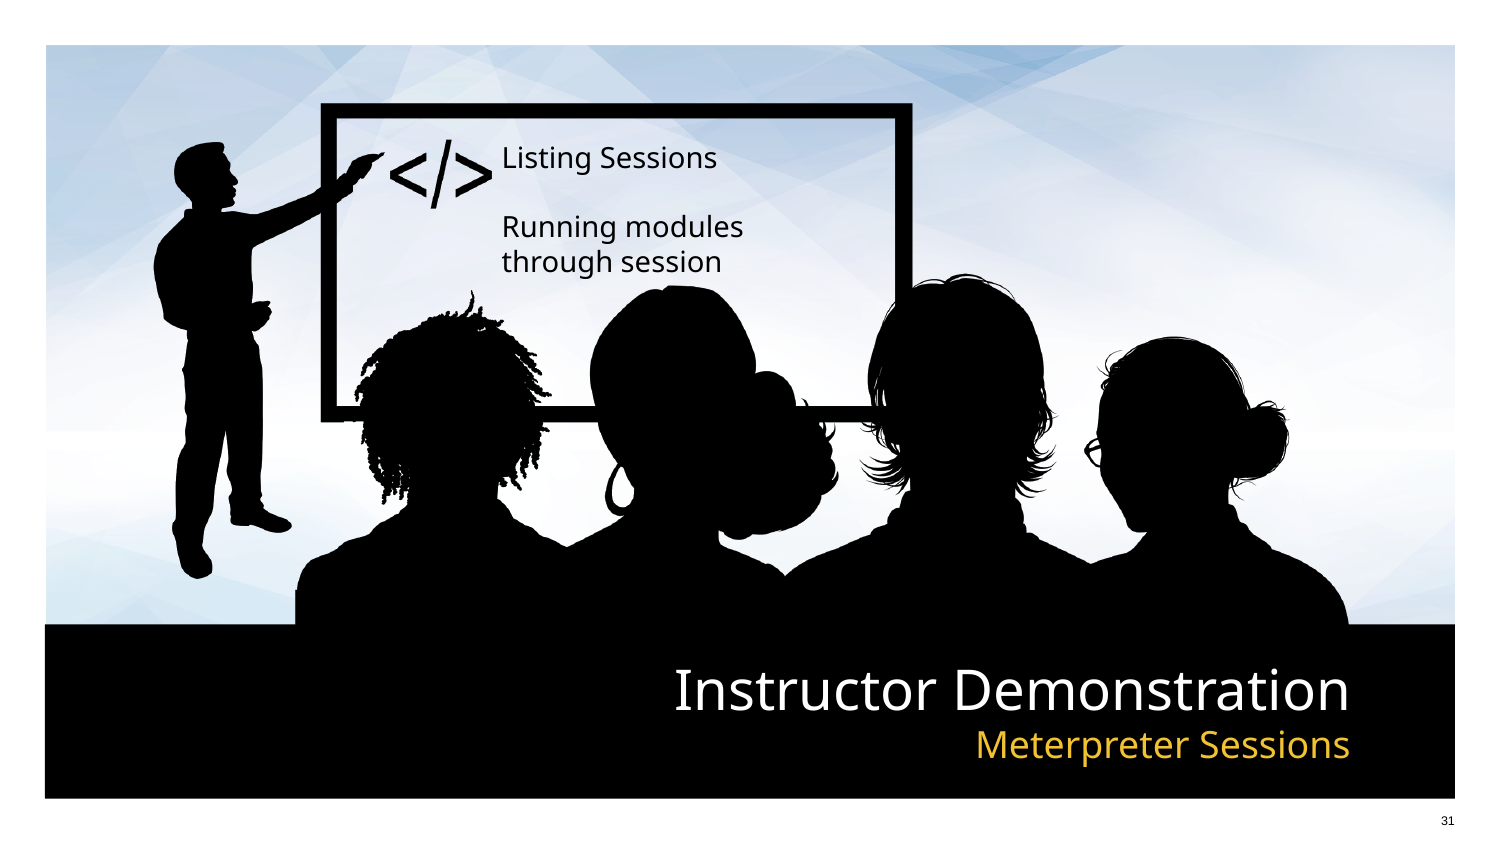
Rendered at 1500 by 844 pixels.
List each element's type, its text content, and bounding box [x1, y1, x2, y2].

slide_number 31 [1412, 813, 1455, 831]
title Meterpreter Sessions [0, 719, 1500, 799]
title Listing Sessions Running modules through session [426, 137, 955, 450]
picture [45, 0, 1468, 630]
